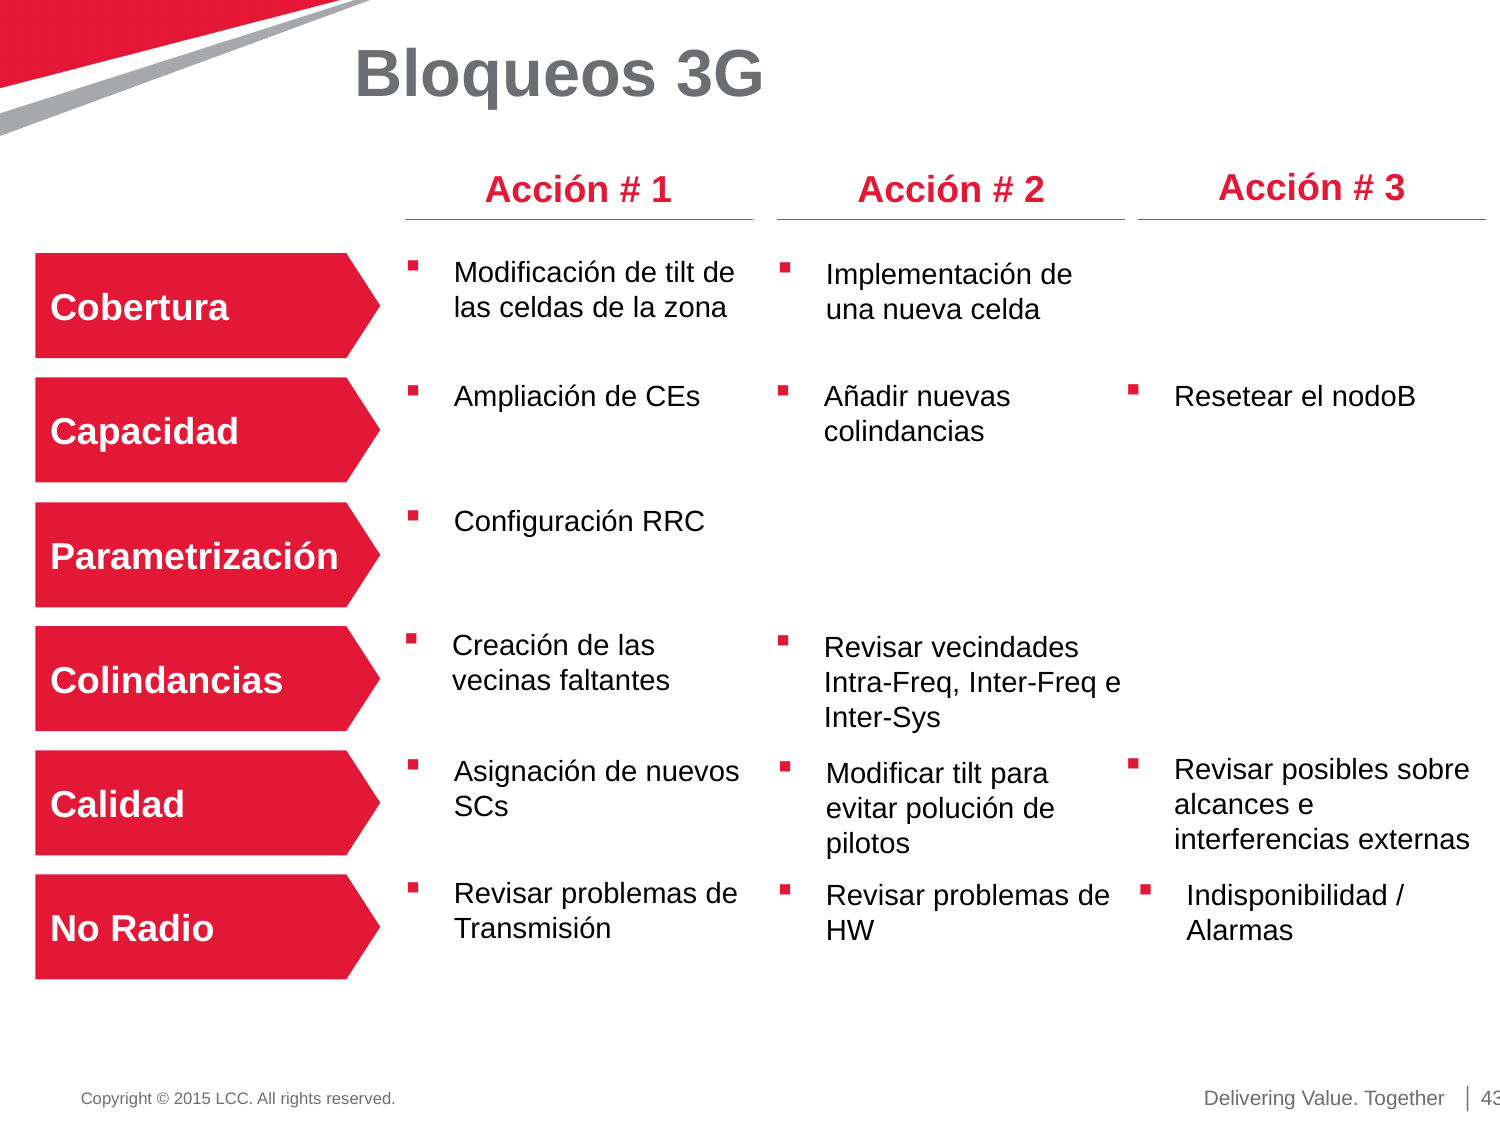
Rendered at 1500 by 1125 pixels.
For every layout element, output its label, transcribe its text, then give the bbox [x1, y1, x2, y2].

text_box Acción # 1 [403, 164, 754, 211]
text_box Modificación de tilt de las celdas de la zona [405, 253, 754, 324]
text_box Revisar problemas de HW [777, 876, 1126, 947]
text_box Configuración RRC [405, 502, 754, 538]
text_box Añadir nuevas colindancias [775, 377, 1124, 448]
text_box Ampliación de CEs [405, 377, 754, 413]
picture [0, 0, 373, 136]
text_box Acción # 3 [1137, 163, 1486, 209]
title Bloqueos 3G [354, 29, 1427, 111]
text_box Asignación de nuevos SCs [405, 752, 754, 823]
text_box Capacidad [33, 375, 383, 485]
text_box Implementación de una nueva celda [777, 255, 1126, 326]
text_box Revisar problemas de Transmisión [405, 874, 754, 945]
text_box Modificar tilt para evitar polución de pilotos [777, 754, 1126, 860]
text_box Resetear el nodoB [1125, 377, 1474, 413]
text_box Parametrización [33, 500, 383, 610]
text_box No Radio [33, 872, 383, 982]
text_box Cobertura [33, 251, 383, 361]
text_box Creación de las vecinas faltantes [403, 626, 752, 697]
text_box Calidad [33, 748, 383, 858]
text_box Revisar posibles sobre alcances e interferencias externas [1125, 750, 1474, 856]
text_box Revisar vecindades Intra-Freq, Inter-Freq e Inter-Sys [775, 627, 1124, 733]
text_box Acción # 2 [777, 164, 1126, 211]
text_box Indisponibilidad / Alarmas [1137, 876, 1486, 947]
text_box Colindancias [33, 624, 383, 734]
